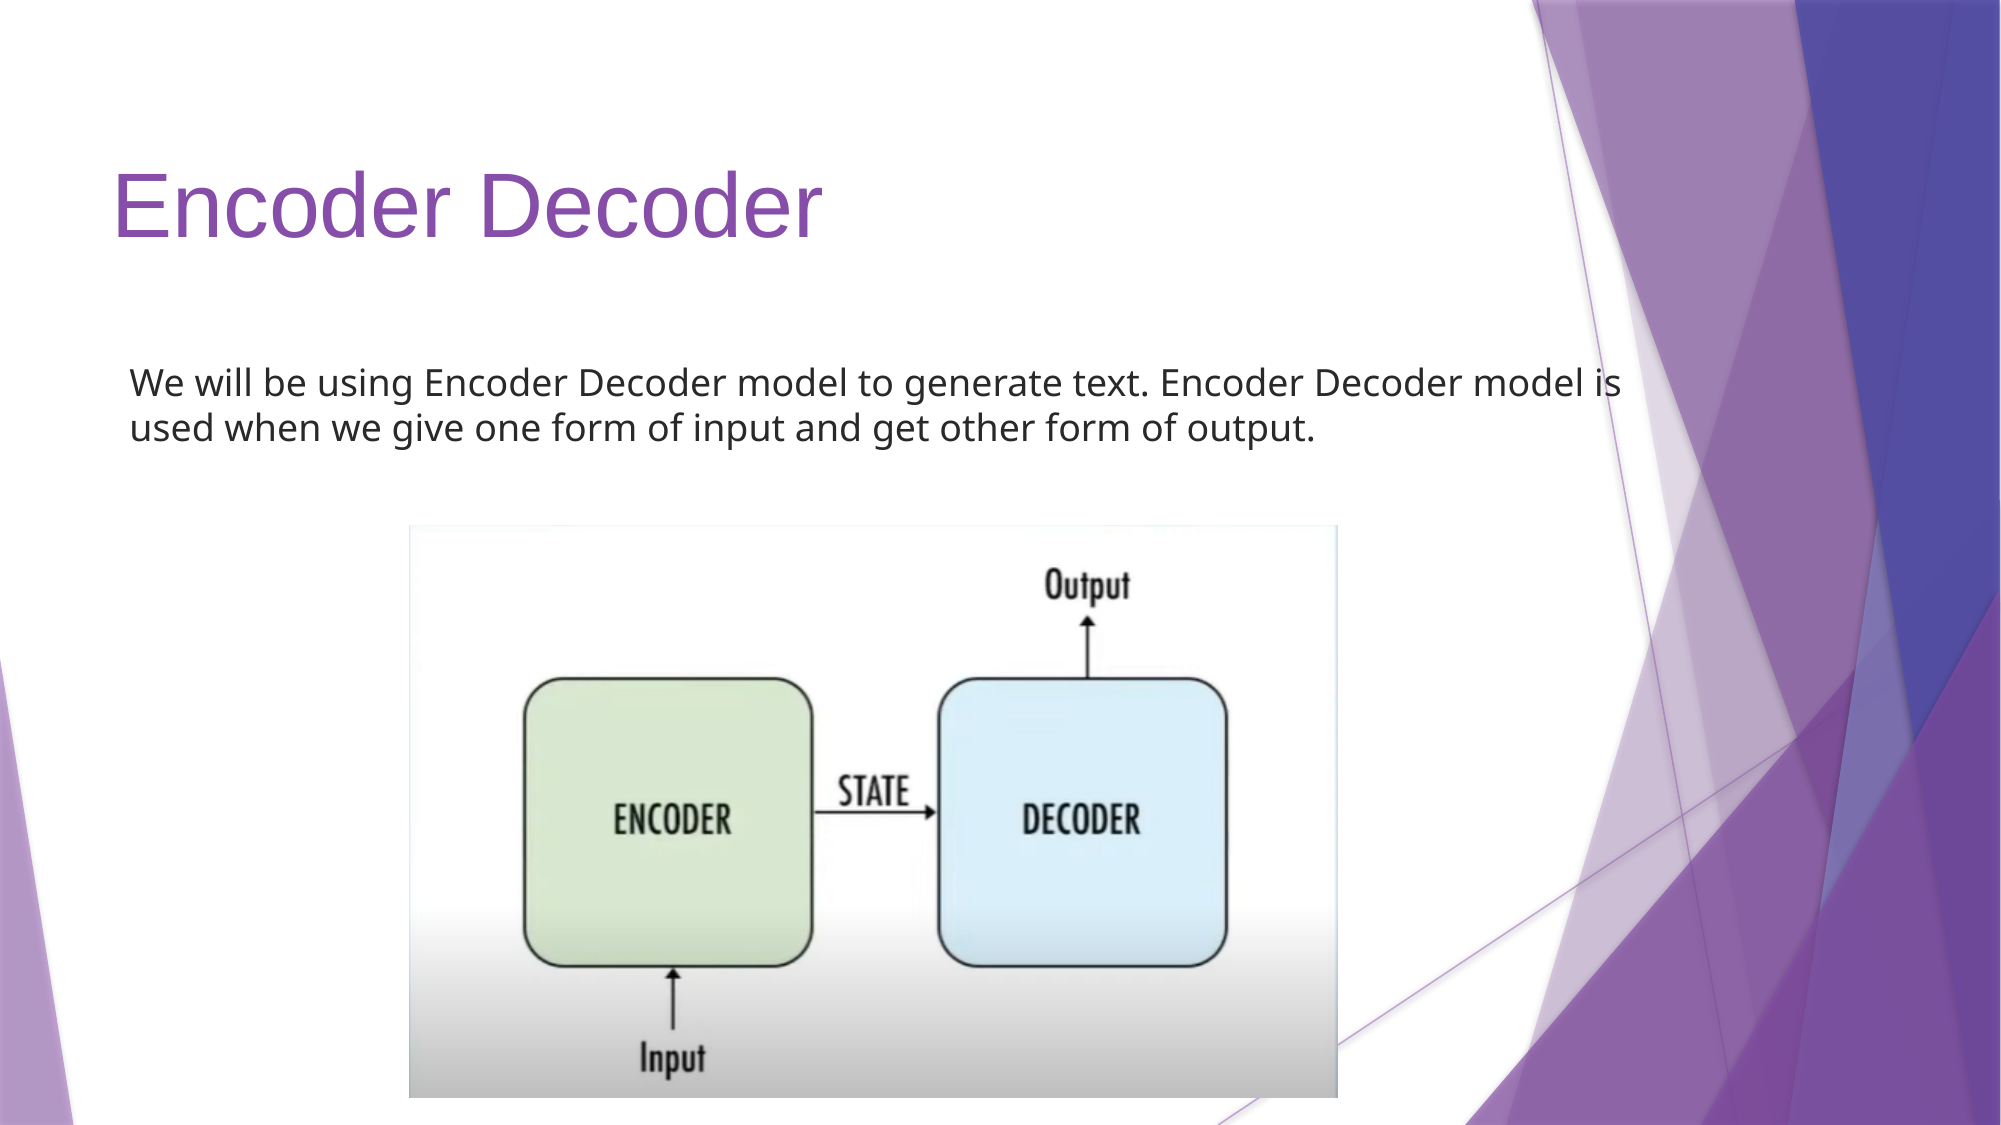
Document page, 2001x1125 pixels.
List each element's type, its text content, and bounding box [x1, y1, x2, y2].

title Encoder Decoder [111, 99, 1522, 317]
text_box [1342, 1025, 1734, 1076]
picture [409, 525, 1338, 1098]
text_box We will be using Encoder Decoder model to generate text. Encoder Decoder model is used when we give one form of input and get other form of output. [114, 351, 1667, 457]
